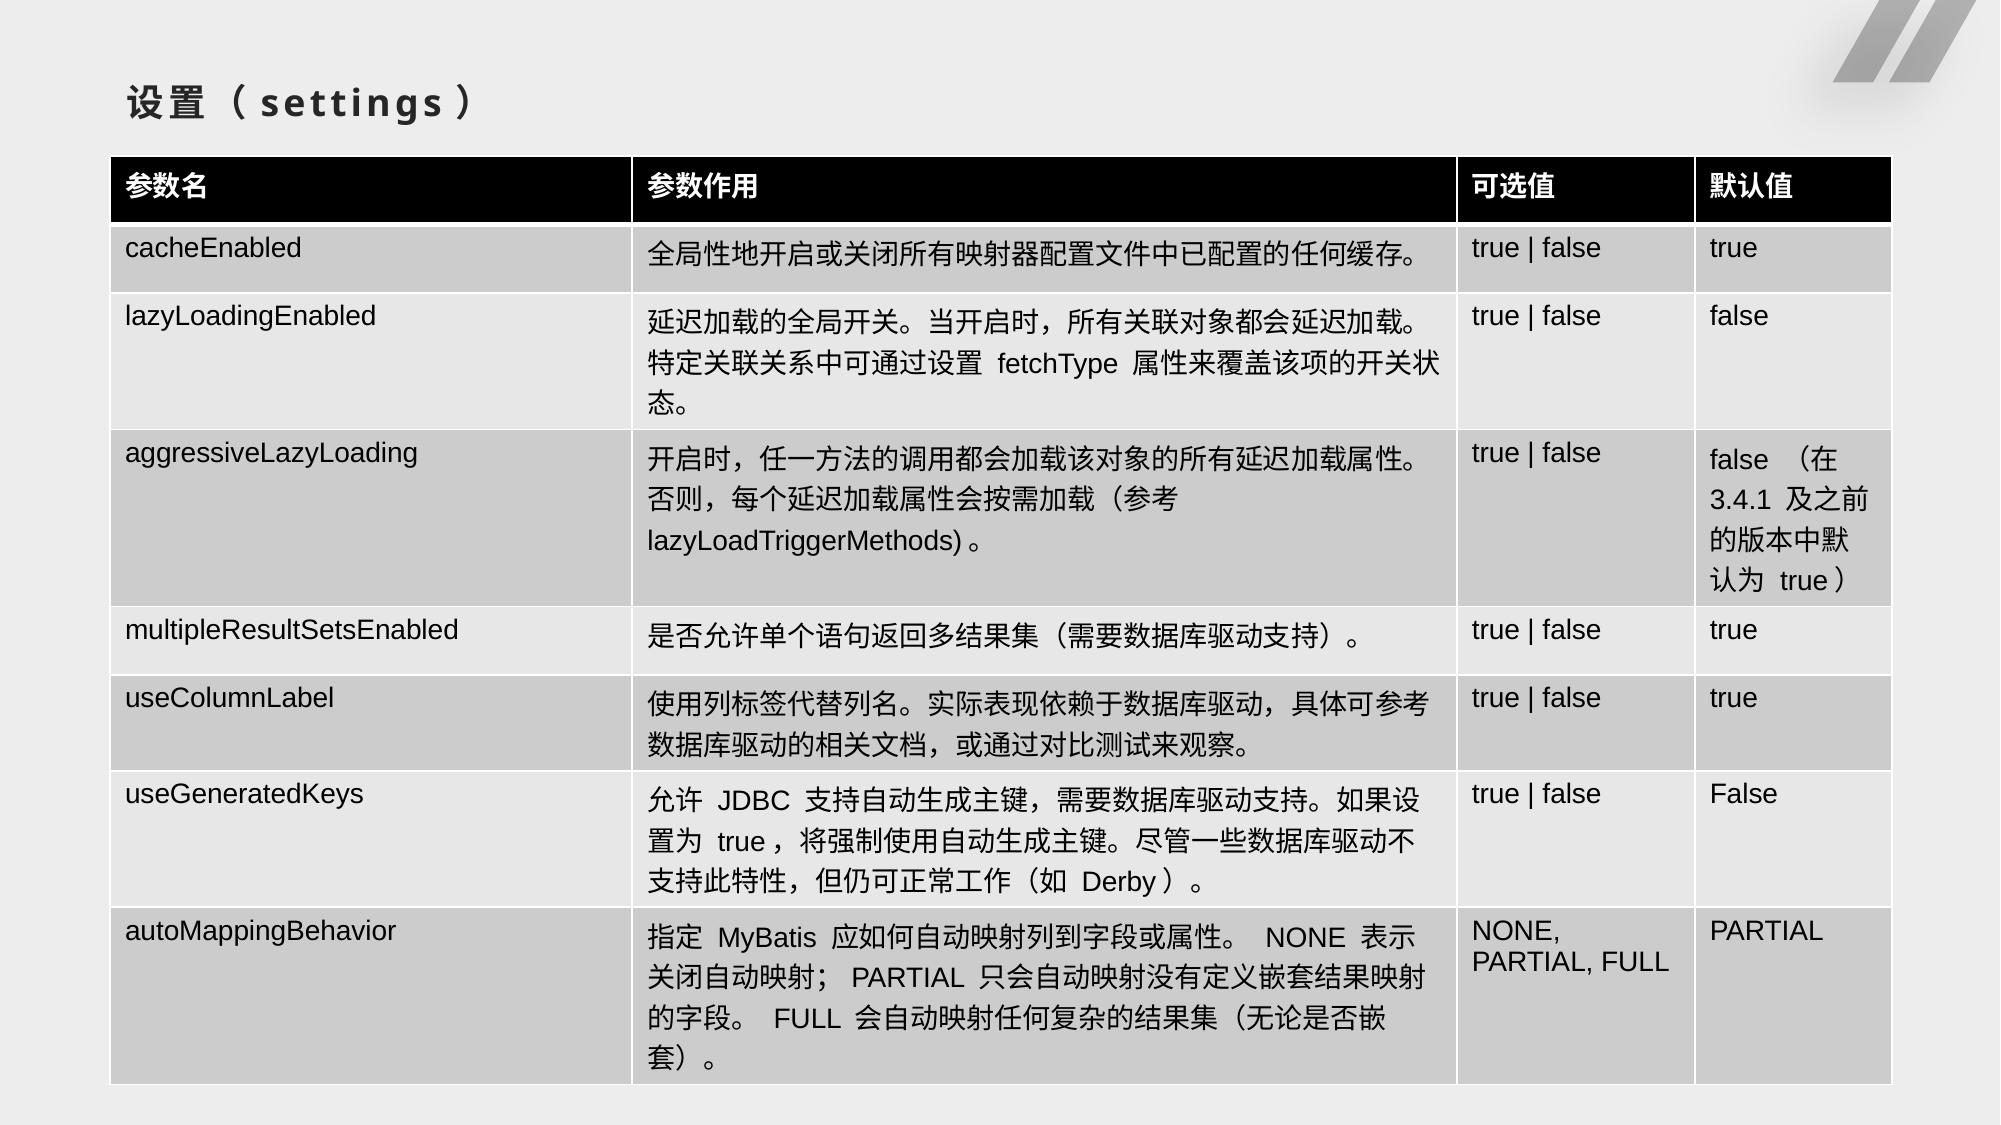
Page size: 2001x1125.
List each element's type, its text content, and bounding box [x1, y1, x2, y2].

table_cell autoMappingBehavior [111, 908, 631, 1084]
table_cell true | false [1458, 772, 1694, 906]
title 设置（settings） [109, 72, 1891, 146]
table_cell False [1696, 772, 1891, 906]
table_cell 开启时，任一方法的调用都会加载该对象的所有延迟加载属性。 否则，每个延迟加载属性会按需加载（参考 lazyLoadTriggerMethods)。 [633, 430, 1456, 606]
table_cell aggressiveLazyLoading [111, 430, 631, 606]
table_cell 延迟加载的全局开关。当开启时，所有关联对象都会延迟加载。 特定关联关系中可通过设置 fetchType 属性来覆盖该项的开关状态。 [633, 294, 1456, 429]
table_cell 指定 MyBatis 应如何自动映射列到字段或属性。 NONE 表示关闭自动映射；PARTIAL 只会自动映射没有定义嵌套结果映射的字段。 FULL 会自动映射任何复杂的结果集（无论是否嵌套）。 [633, 908, 1456, 1084]
table_cell true | false [1458, 430, 1694, 606]
table_cell true | false [1458, 676, 1694, 770]
table_cell true [1696, 607, 1891, 674]
table_cell true [1696, 676, 1891, 770]
table_header 参数作用 [633, 157, 1456, 222]
table_cell cacheEnabled [111, 227, 631, 292]
table_cell false （在 3.4.1 及之前的版本中默认为 true） [1696, 430, 1891, 606]
table_cell useColumnLabel [111, 676, 631, 770]
table_cell NONE, PARTIAL, FULL [1458, 908, 1694, 1084]
table_cell PARTIAL [1696, 908, 1891, 1084]
table_header 默认值 [1696, 157, 1891, 222]
table_cell lazyLoadingEnabled [111, 294, 631, 429]
table_cell useGeneratedKeys [111, 772, 631, 906]
table_cell 是否允许单个语句返回多结果集（需要数据库驱动支持）。 [633, 607, 1456, 674]
table_cell true | false [1458, 294, 1694, 429]
table_cell multipleResultSetsEnabled [111, 607, 631, 674]
table_cell true | false [1458, 227, 1694, 292]
table_cell 使用列标签代替列名。实际表现依赖于数据库驱动，具体可参考数据库驱动的相关文档，或通过对比测试来观察。 [633, 676, 1456, 770]
table_cell true [1696, 227, 1891, 292]
table_header 可选值 [1458, 157, 1694, 222]
table_cell false [1696, 294, 1891, 429]
table_cell 全局性地开启或关闭所有映射器配置文件中已配置的任何缓存。 [633, 227, 1456, 292]
table_header 参数名 [111, 157, 631, 222]
table_cell true | false [1458, 607, 1694, 674]
table_cell 允许 JDBC 支持自动生成主键，需要数据库驱动支持。如果设置为 true，将强制使用自动生成主键。尽管一些数据库驱动不支持此特性，但仍可正常工作（如 Derby）。 [633, 772, 1456, 906]
